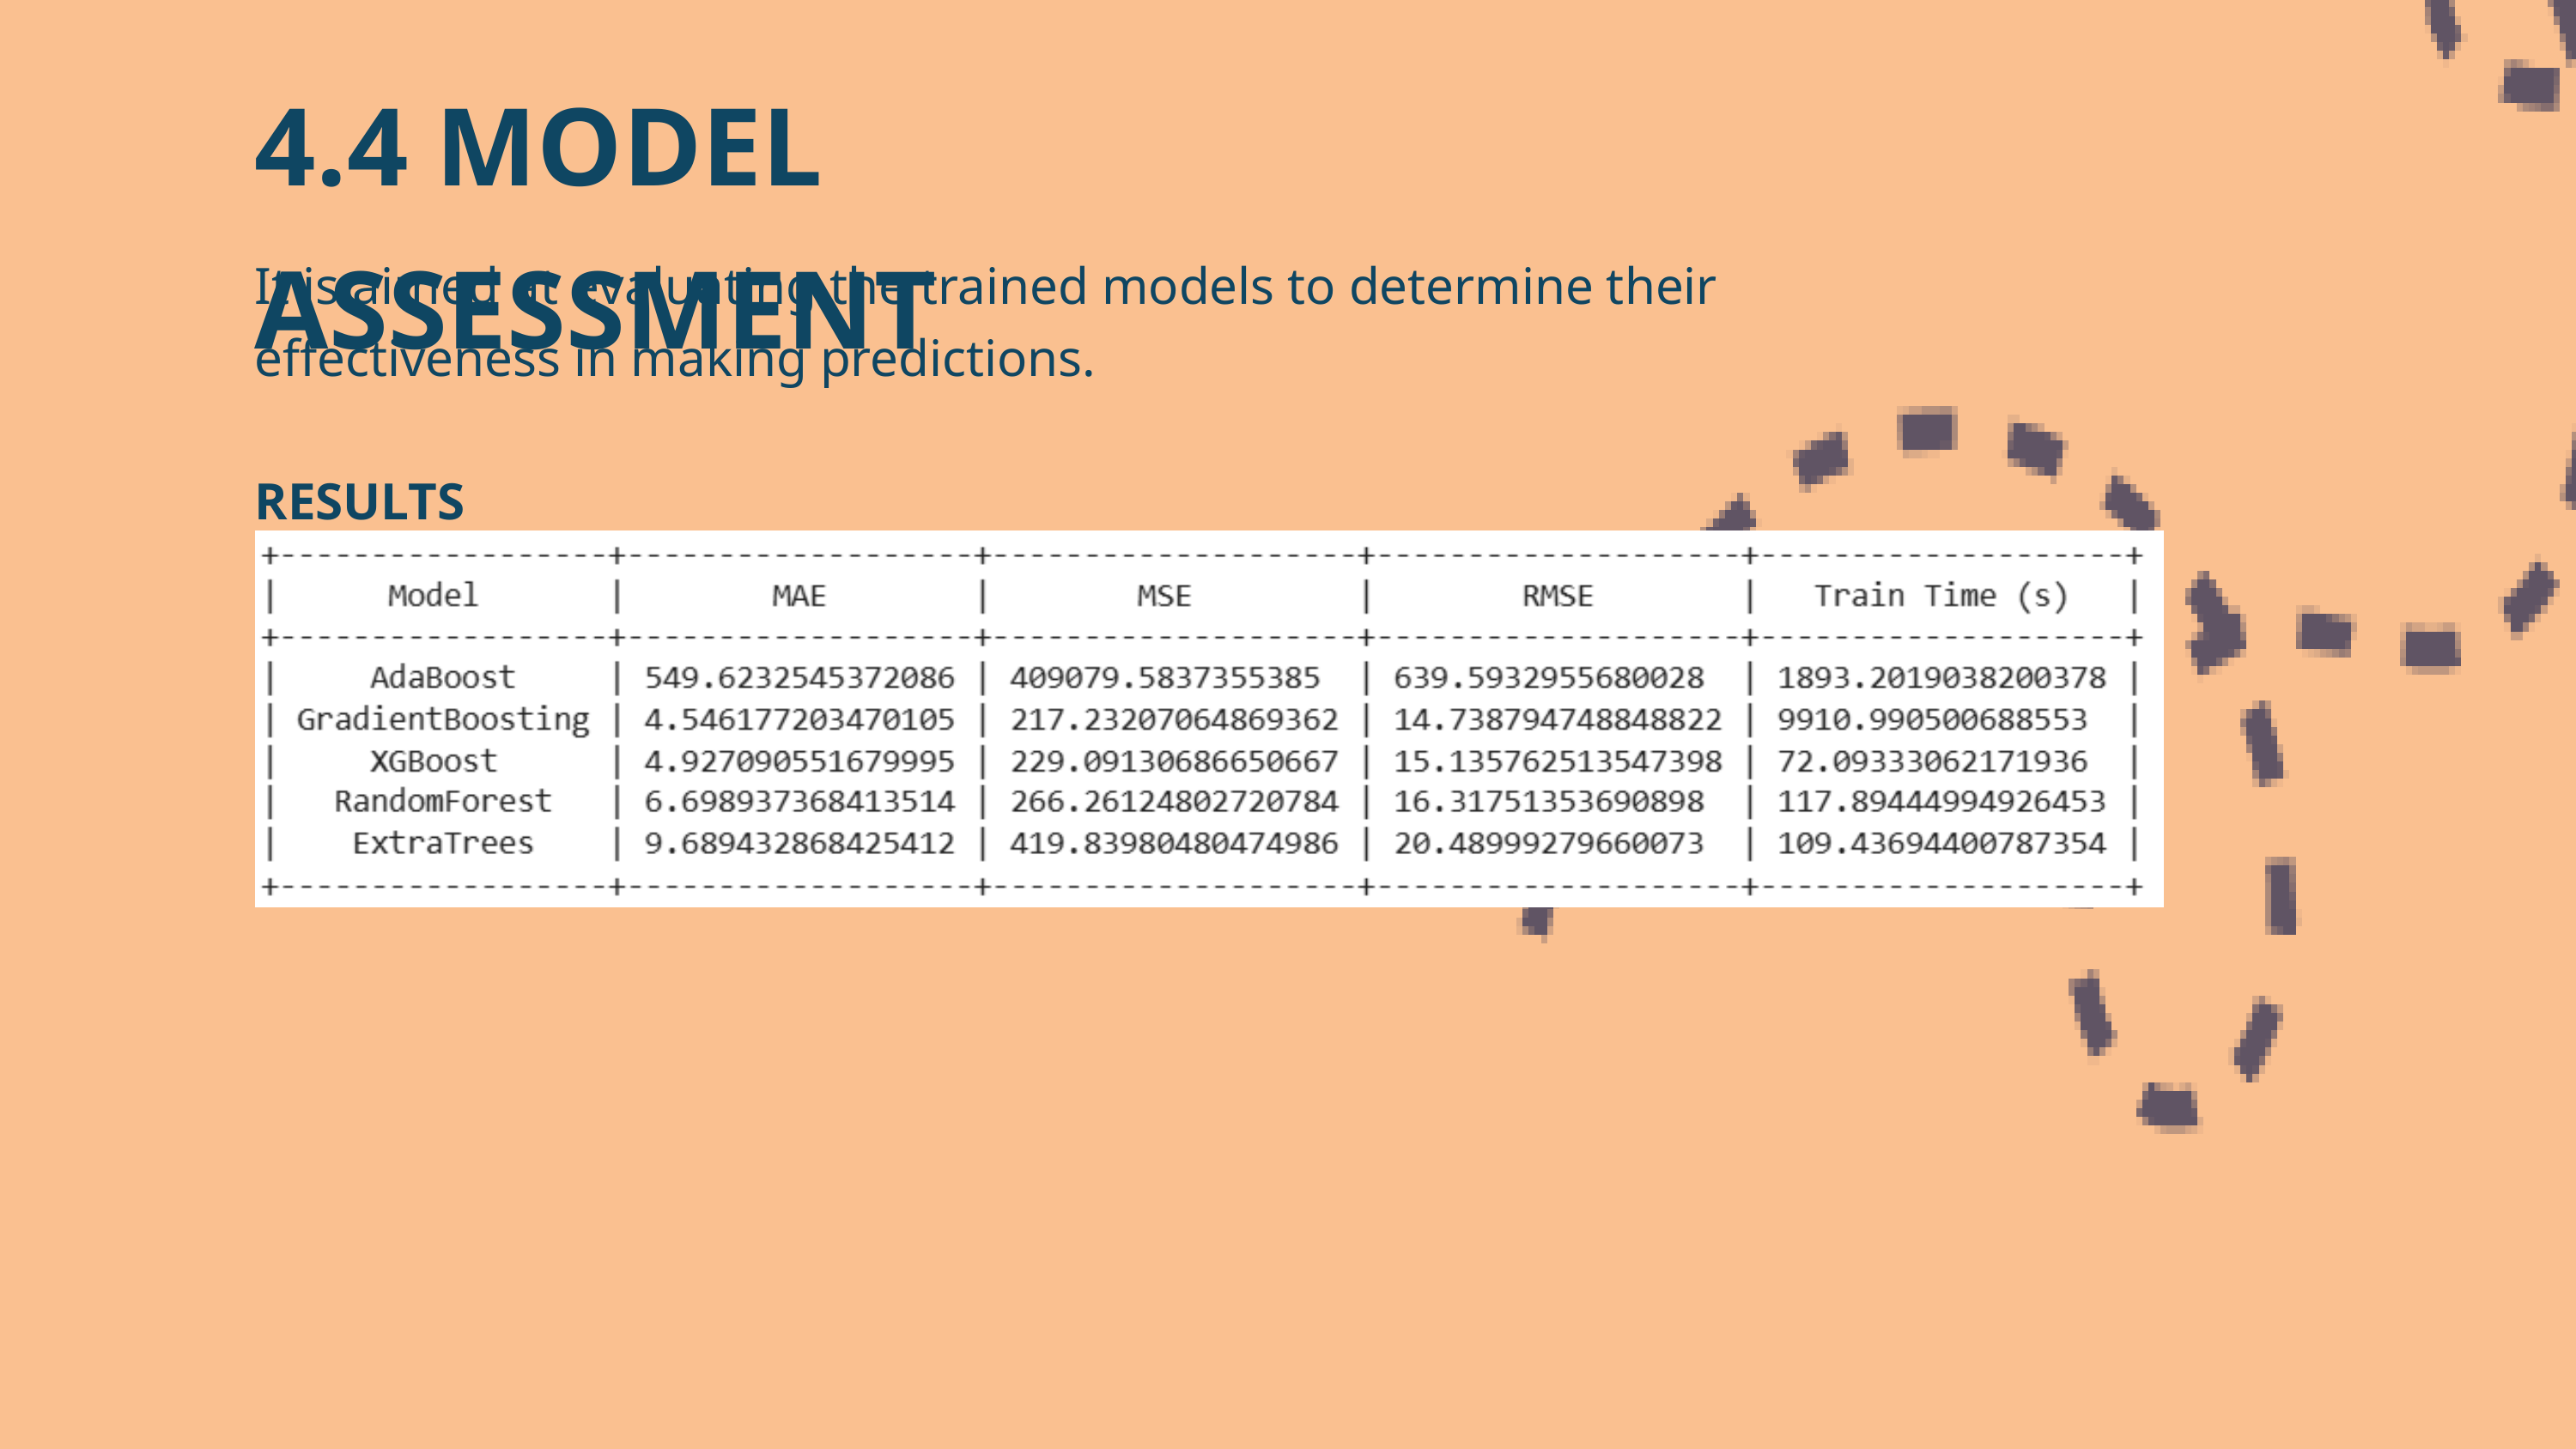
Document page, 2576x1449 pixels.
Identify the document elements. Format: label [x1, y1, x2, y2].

picture [254, 530, 2164, 907]
text_box [0, 0, 2576, 1449]
